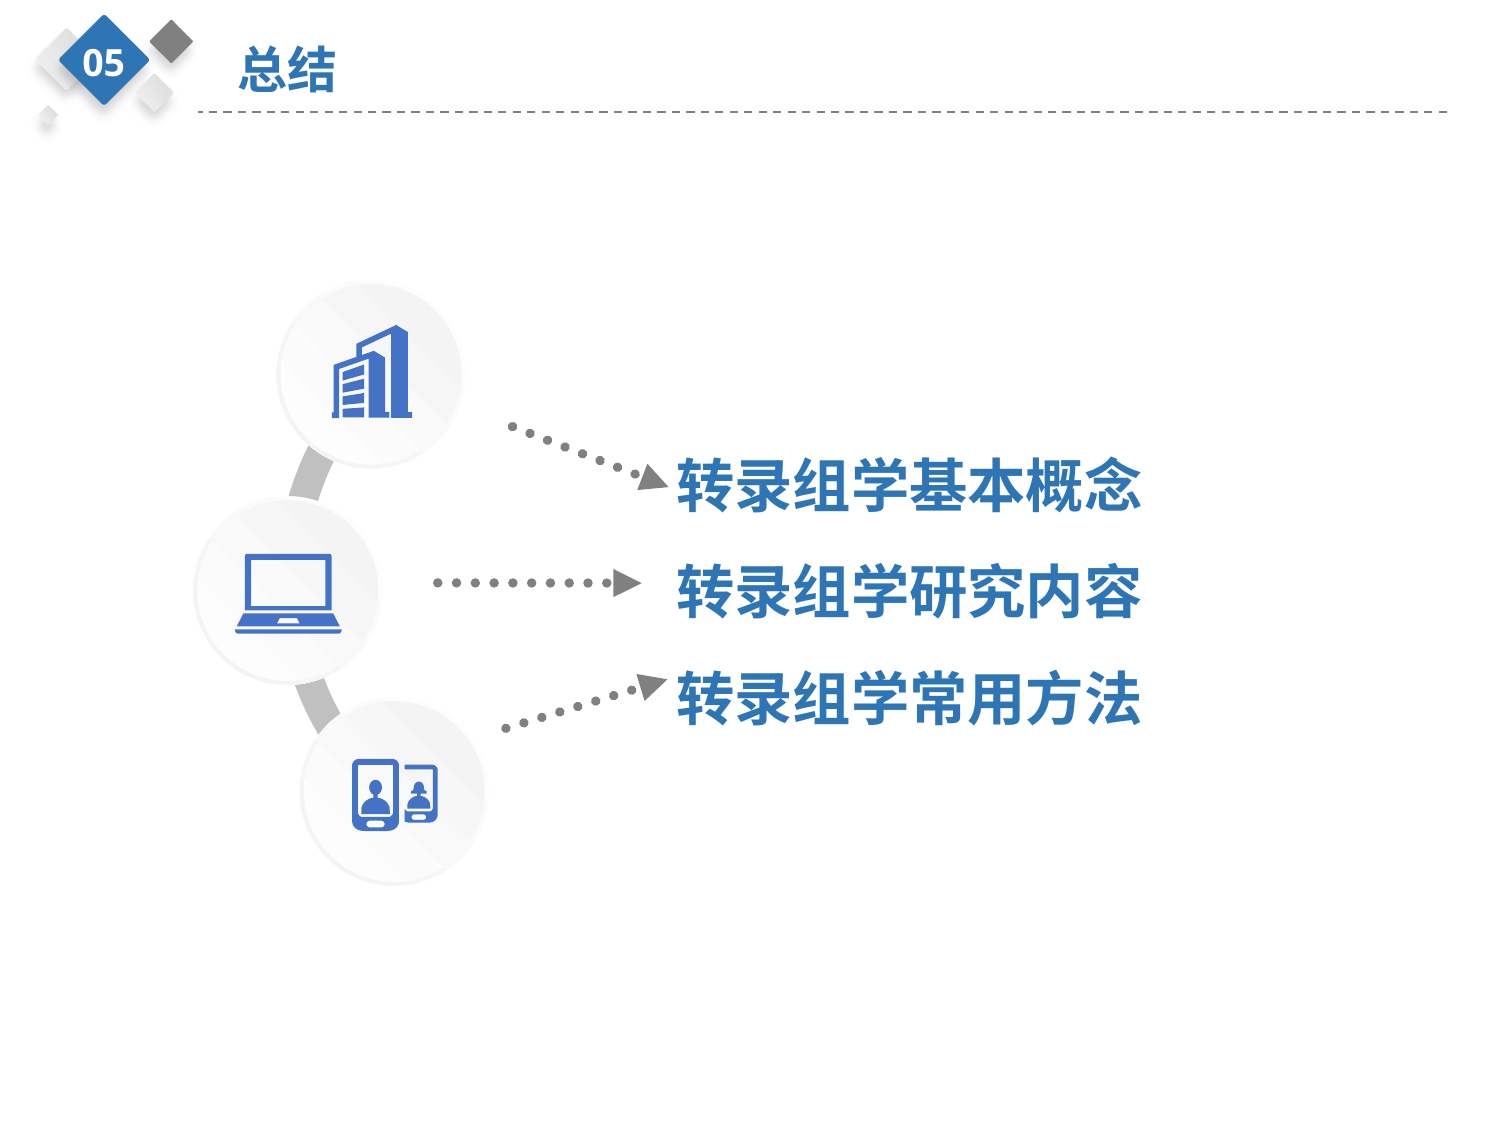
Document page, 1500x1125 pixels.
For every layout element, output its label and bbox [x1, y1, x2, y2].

text_box [41, 25, 353, 122]
text_box [193, 279, 1220, 886]
